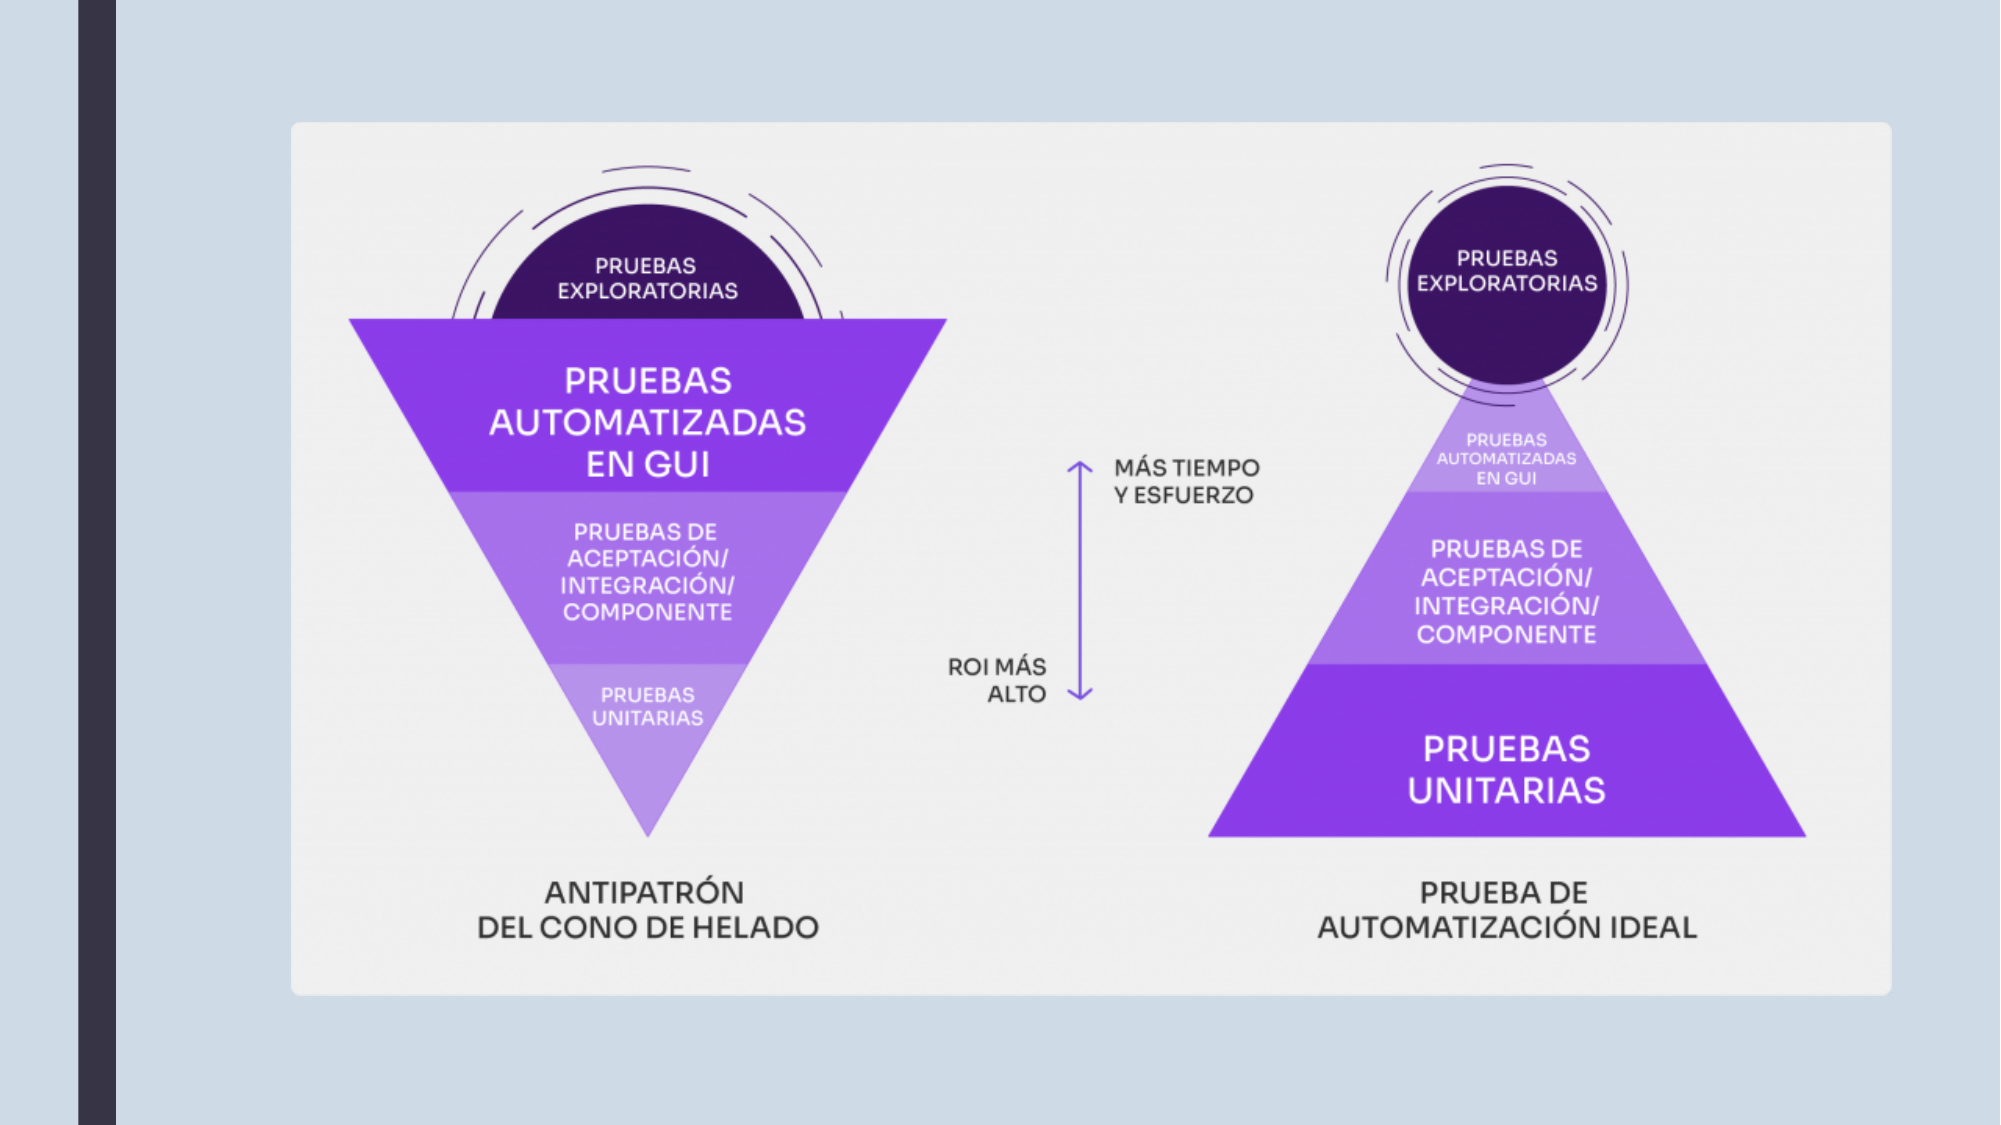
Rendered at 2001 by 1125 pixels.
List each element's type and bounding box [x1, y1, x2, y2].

picture [291, 122, 1892, 996]
